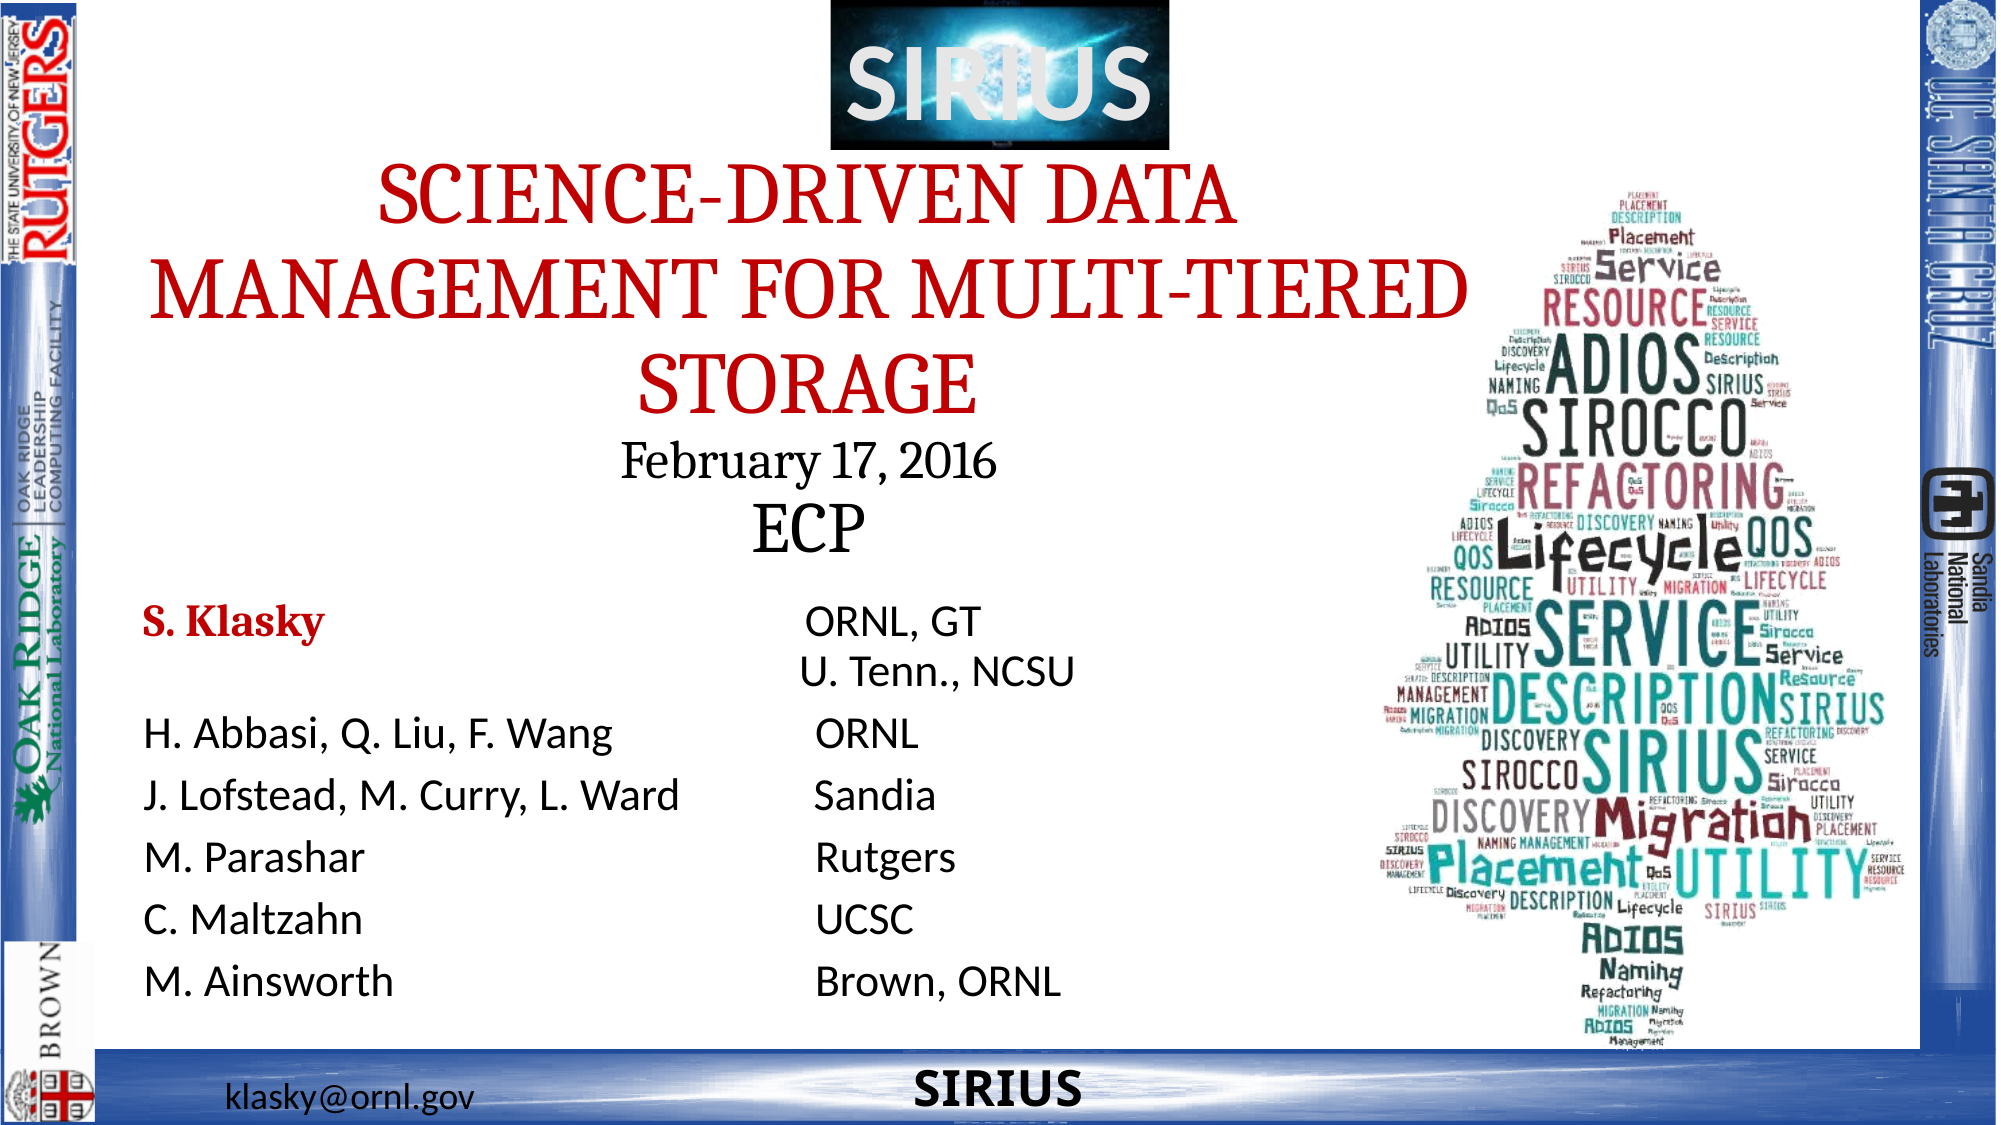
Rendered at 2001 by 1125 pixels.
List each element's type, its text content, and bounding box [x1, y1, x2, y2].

picture [5, 942, 94, 1121]
picture [1, 4, 75, 275]
title SCIENCE-DRIVEN DATA MANAGEMENT FOR MULTI-TIERED STORAGE February 17, 2016 ECP [85, 135, 1533, 576]
picture [830, 0, 1170, 135]
subtitle S. Klasky ORNL, GT U. Tenn., NCSU H. Abbasi, Q. Liu, F. Wang ORNL J. Lofstead, M. Curry, L. Ward Sandia M. Parashar Rutgers C. Maltzahn UCSC M. Ainsworth Brown, ORNL [128, 589, 1367, 999]
picture [12, 301, 65, 824]
picture [1367, 0, 1996, 1060]
